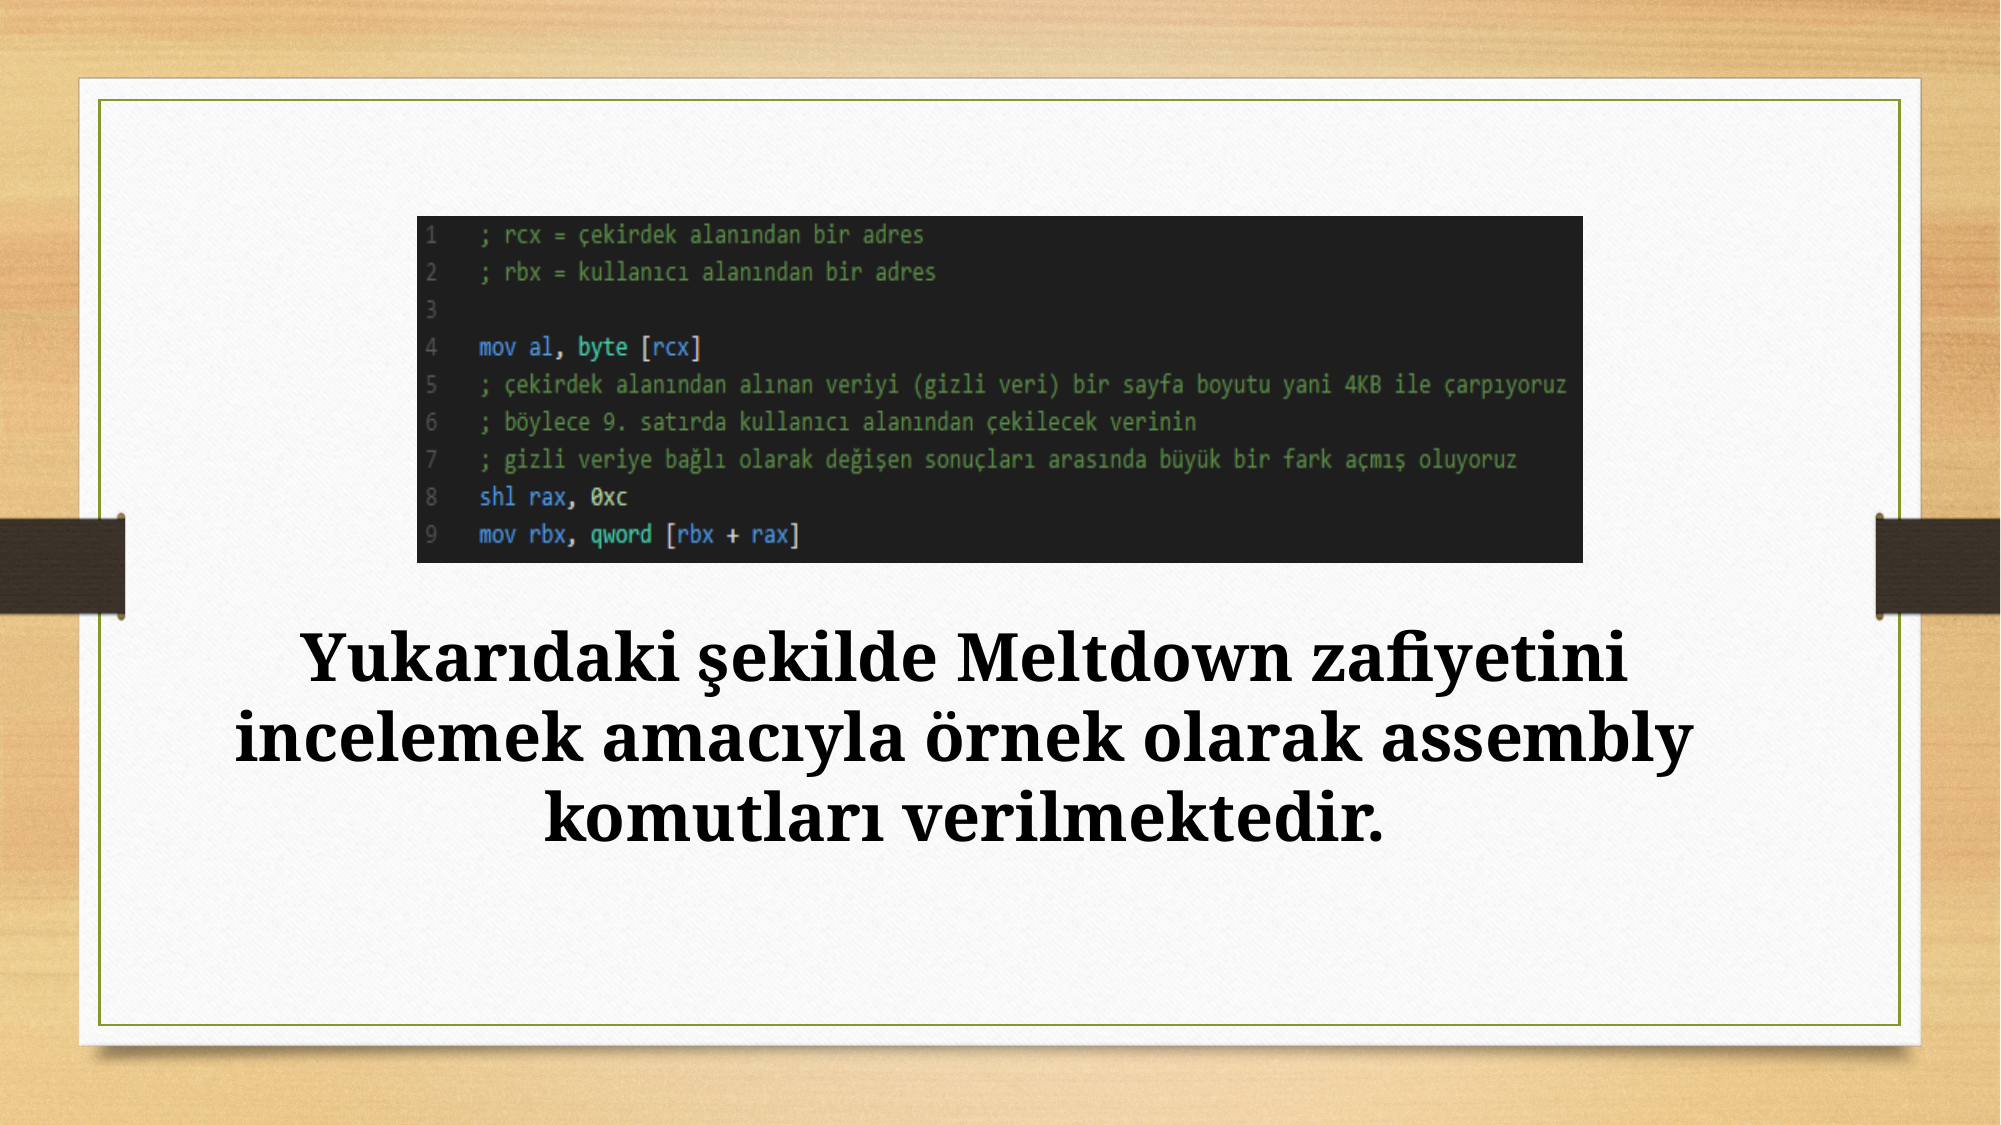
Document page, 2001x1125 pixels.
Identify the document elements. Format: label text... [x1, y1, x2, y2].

picture [0, 0, 2001, 1125]
text_box Yukarıdaki şekilde Meltdown zafiyetini incelemek amacıyla örnek olarak assembly komutları verilmektedir. [200, 607, 1731, 862]
